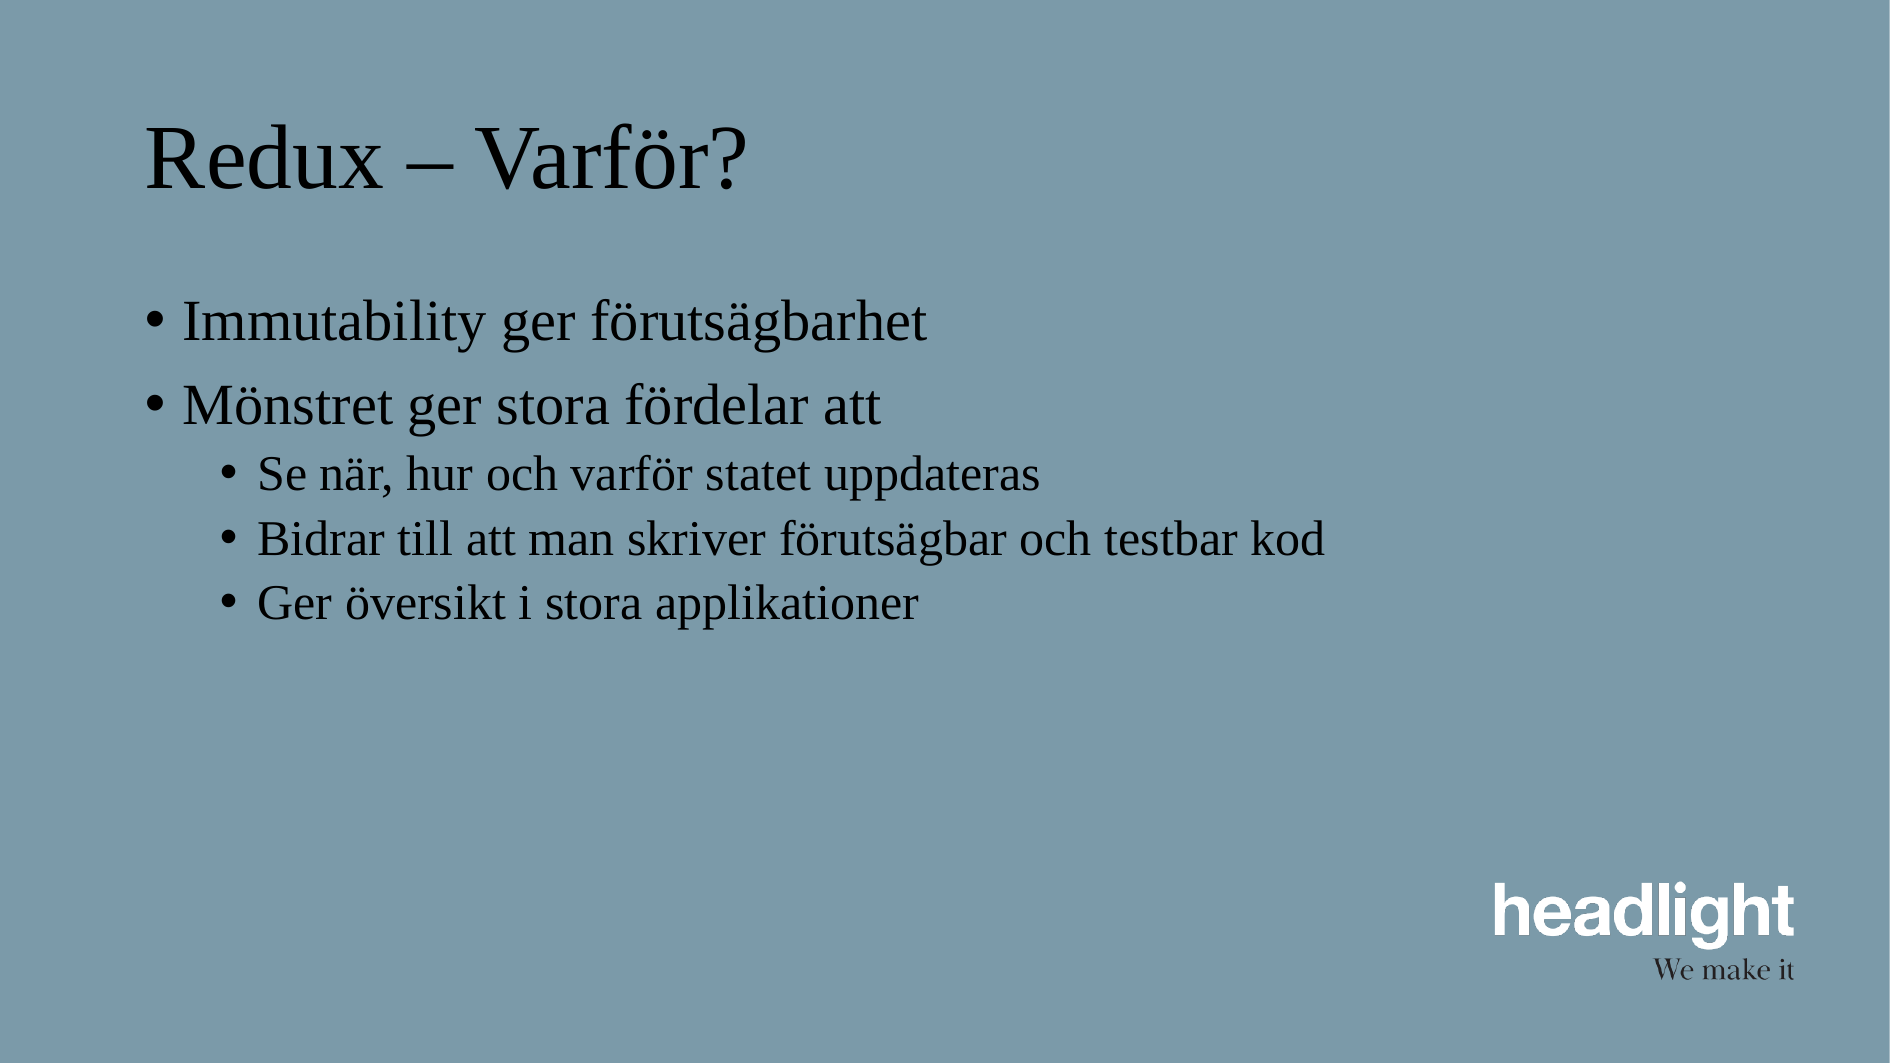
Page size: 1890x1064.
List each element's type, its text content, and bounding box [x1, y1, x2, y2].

list Immutability ger förutsägbarhet Mönstret ger stora fördelar att Se när, hur och varför statet uppdateras Bidrar till att man skriver förutsägbar och testbar kod Ger översikt i stora applikationer [129, 283, 1760, 958]
title Redux – Varför? [129, 56, 1760, 263]
